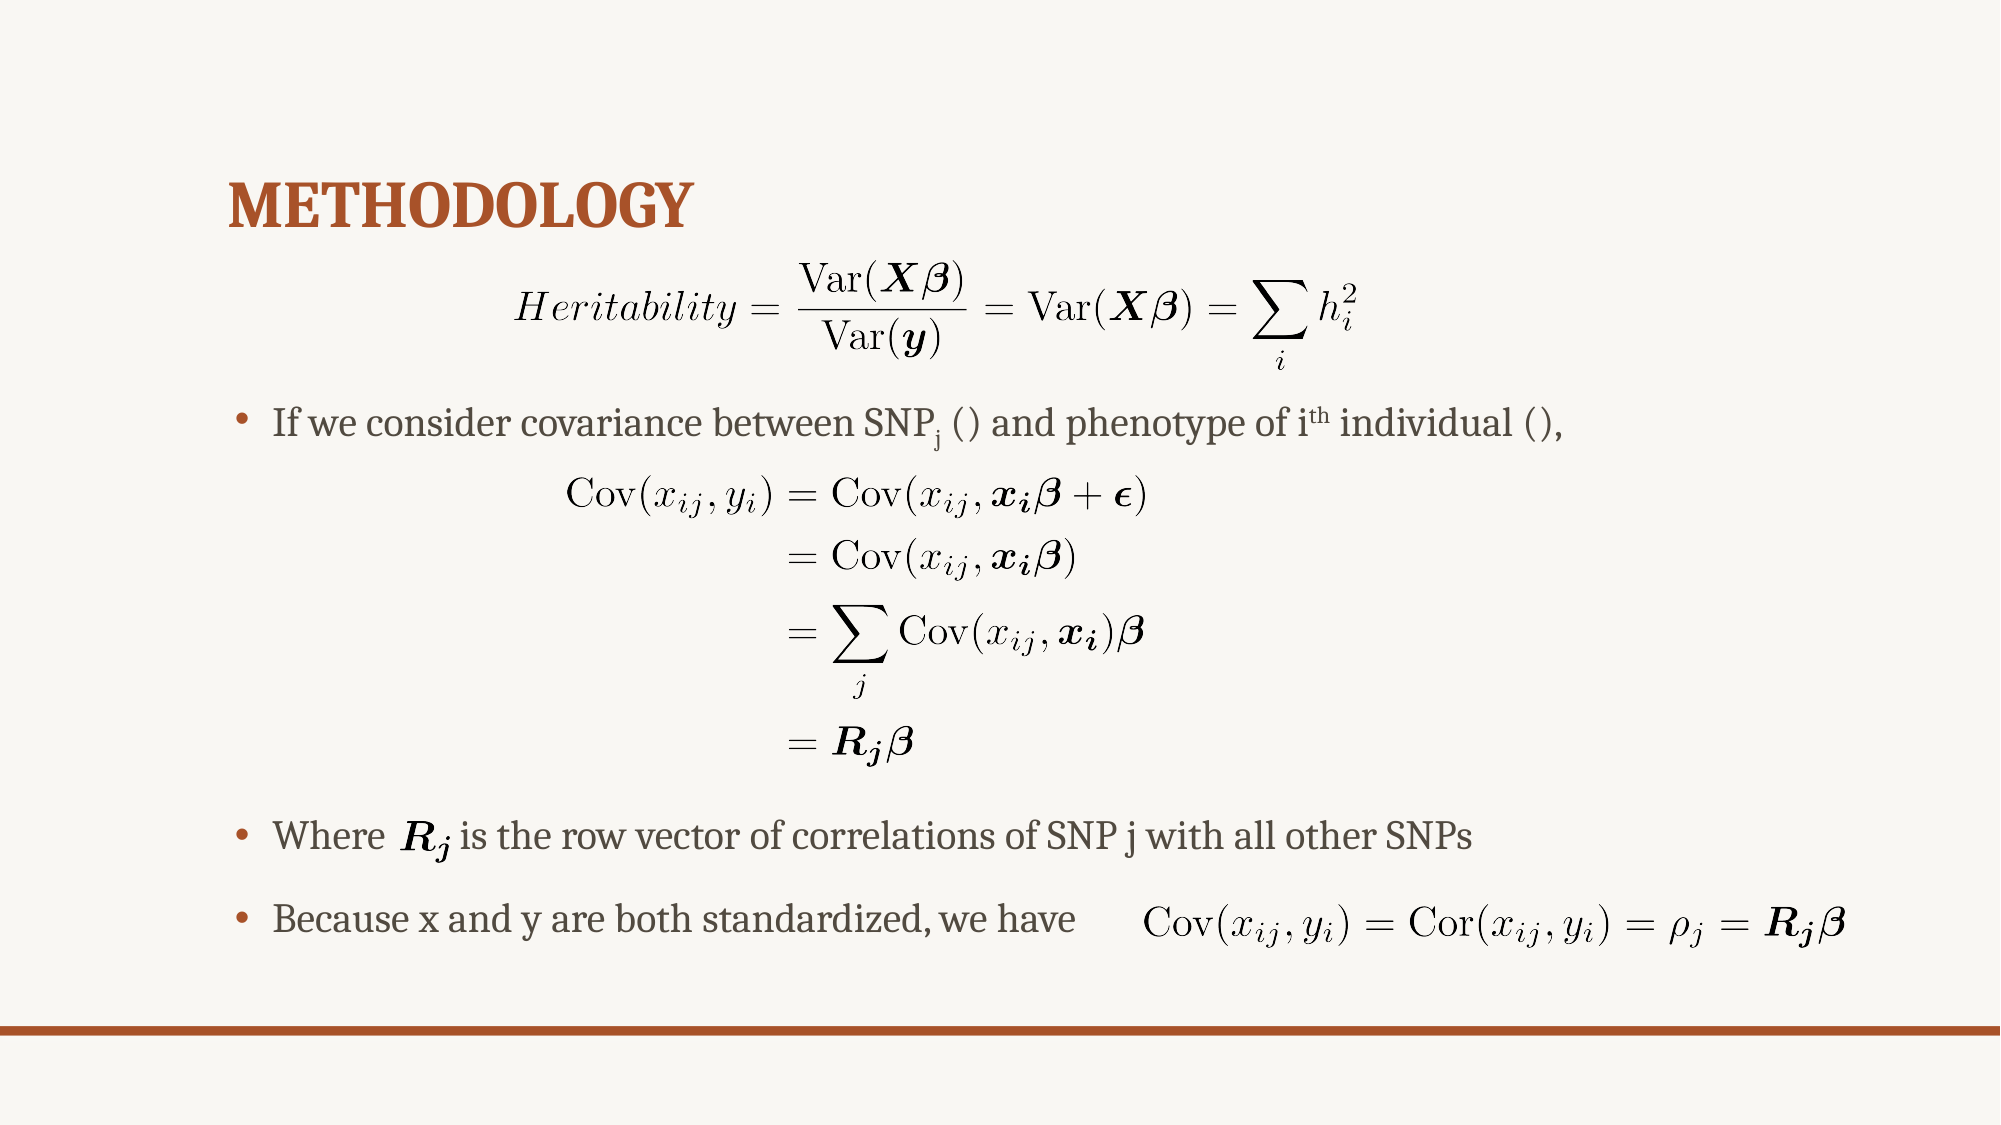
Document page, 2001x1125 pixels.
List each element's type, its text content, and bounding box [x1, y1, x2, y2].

picture [1144, 904, 1845, 948]
picture [567, 475, 1145, 767]
picture [400, 821, 450, 863]
title Methodology [212, 62, 1788, 250]
picture [514, 260, 1356, 370]
